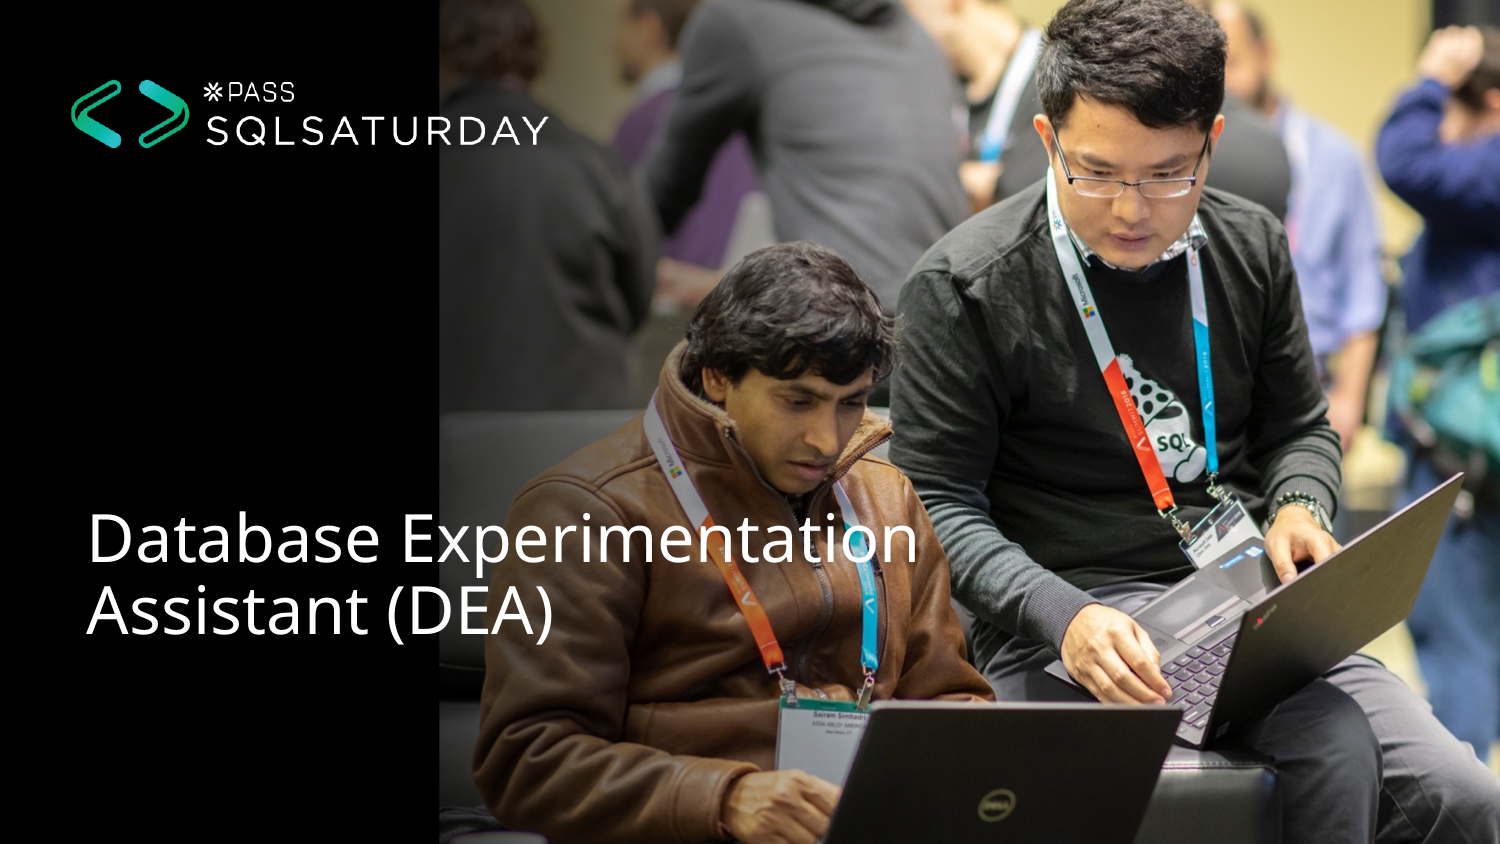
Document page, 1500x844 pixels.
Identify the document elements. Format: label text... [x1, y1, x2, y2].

list Database Experimentation Assistant (DEA) [72, 497, 1195, 748]
picture [29, 0, 1500, 844]
